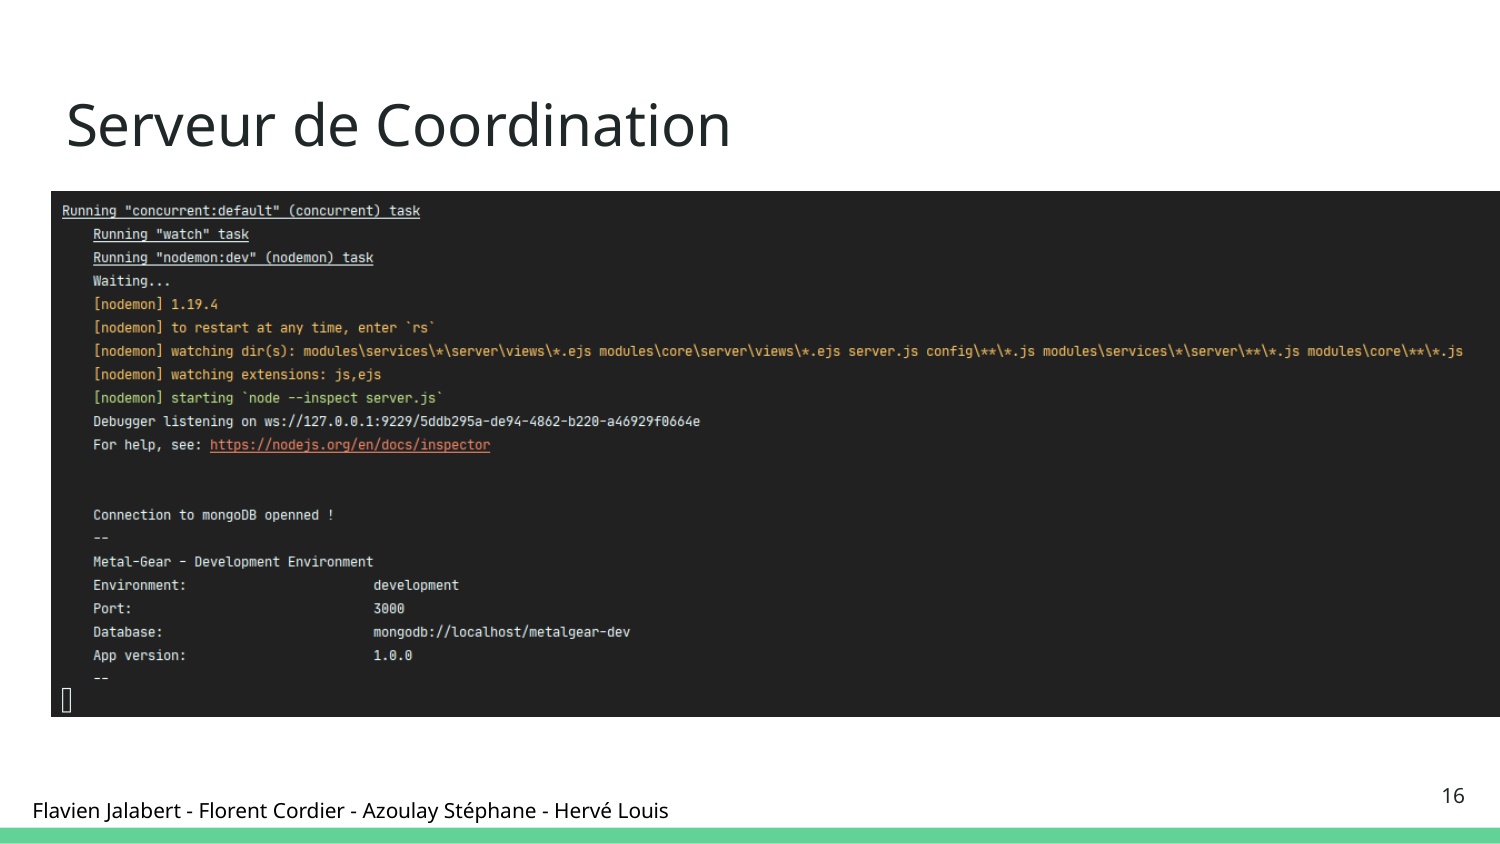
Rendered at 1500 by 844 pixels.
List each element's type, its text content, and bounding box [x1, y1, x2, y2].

title Serveur de Coordination [51, 72, 1449, 167]
picture [50, 191, 1500, 717]
slide_number ‹#› [1389, 764, 1480, 830]
